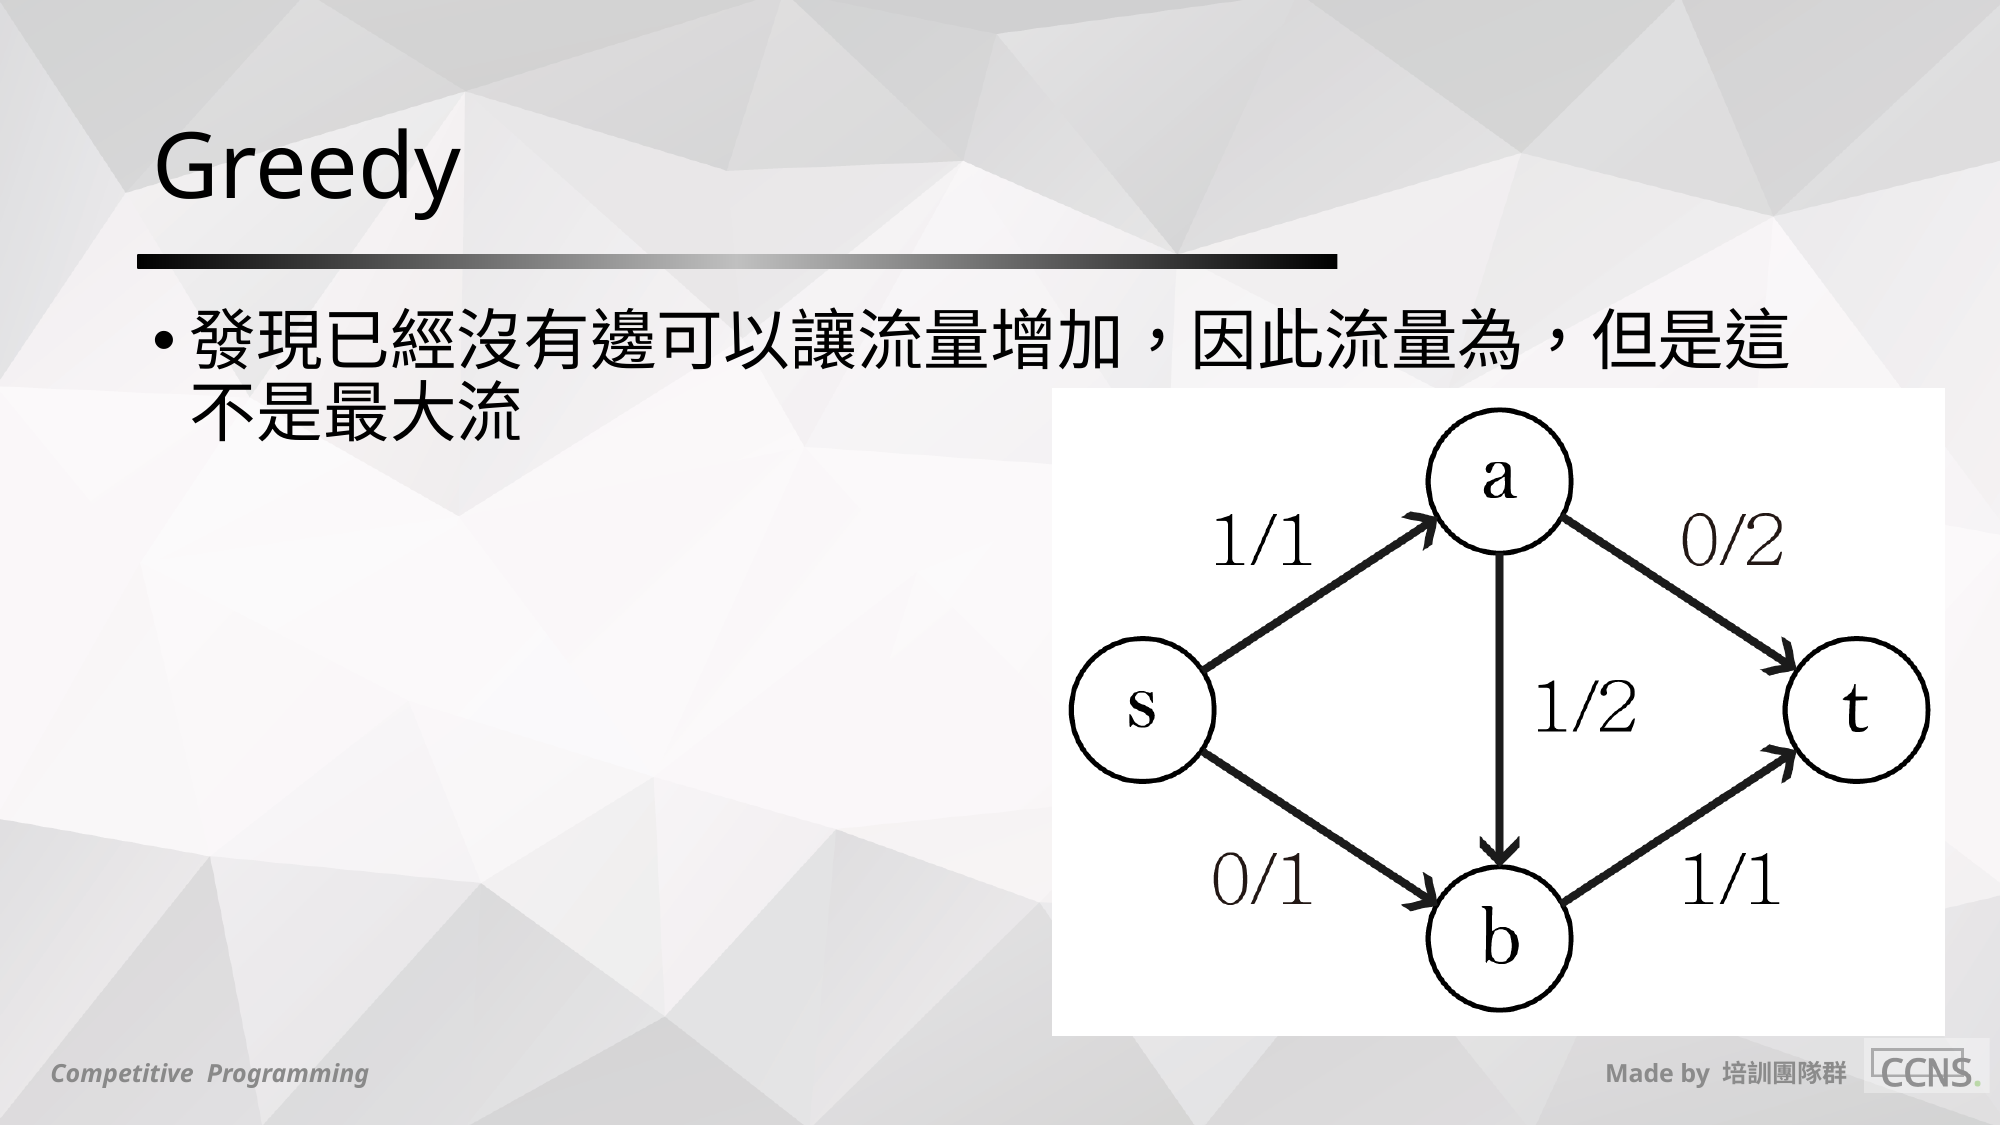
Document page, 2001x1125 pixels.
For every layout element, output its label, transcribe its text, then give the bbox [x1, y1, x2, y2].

title Greedy [137, 59, 1863, 278]
picture [0, 0, 2000, 1125]
